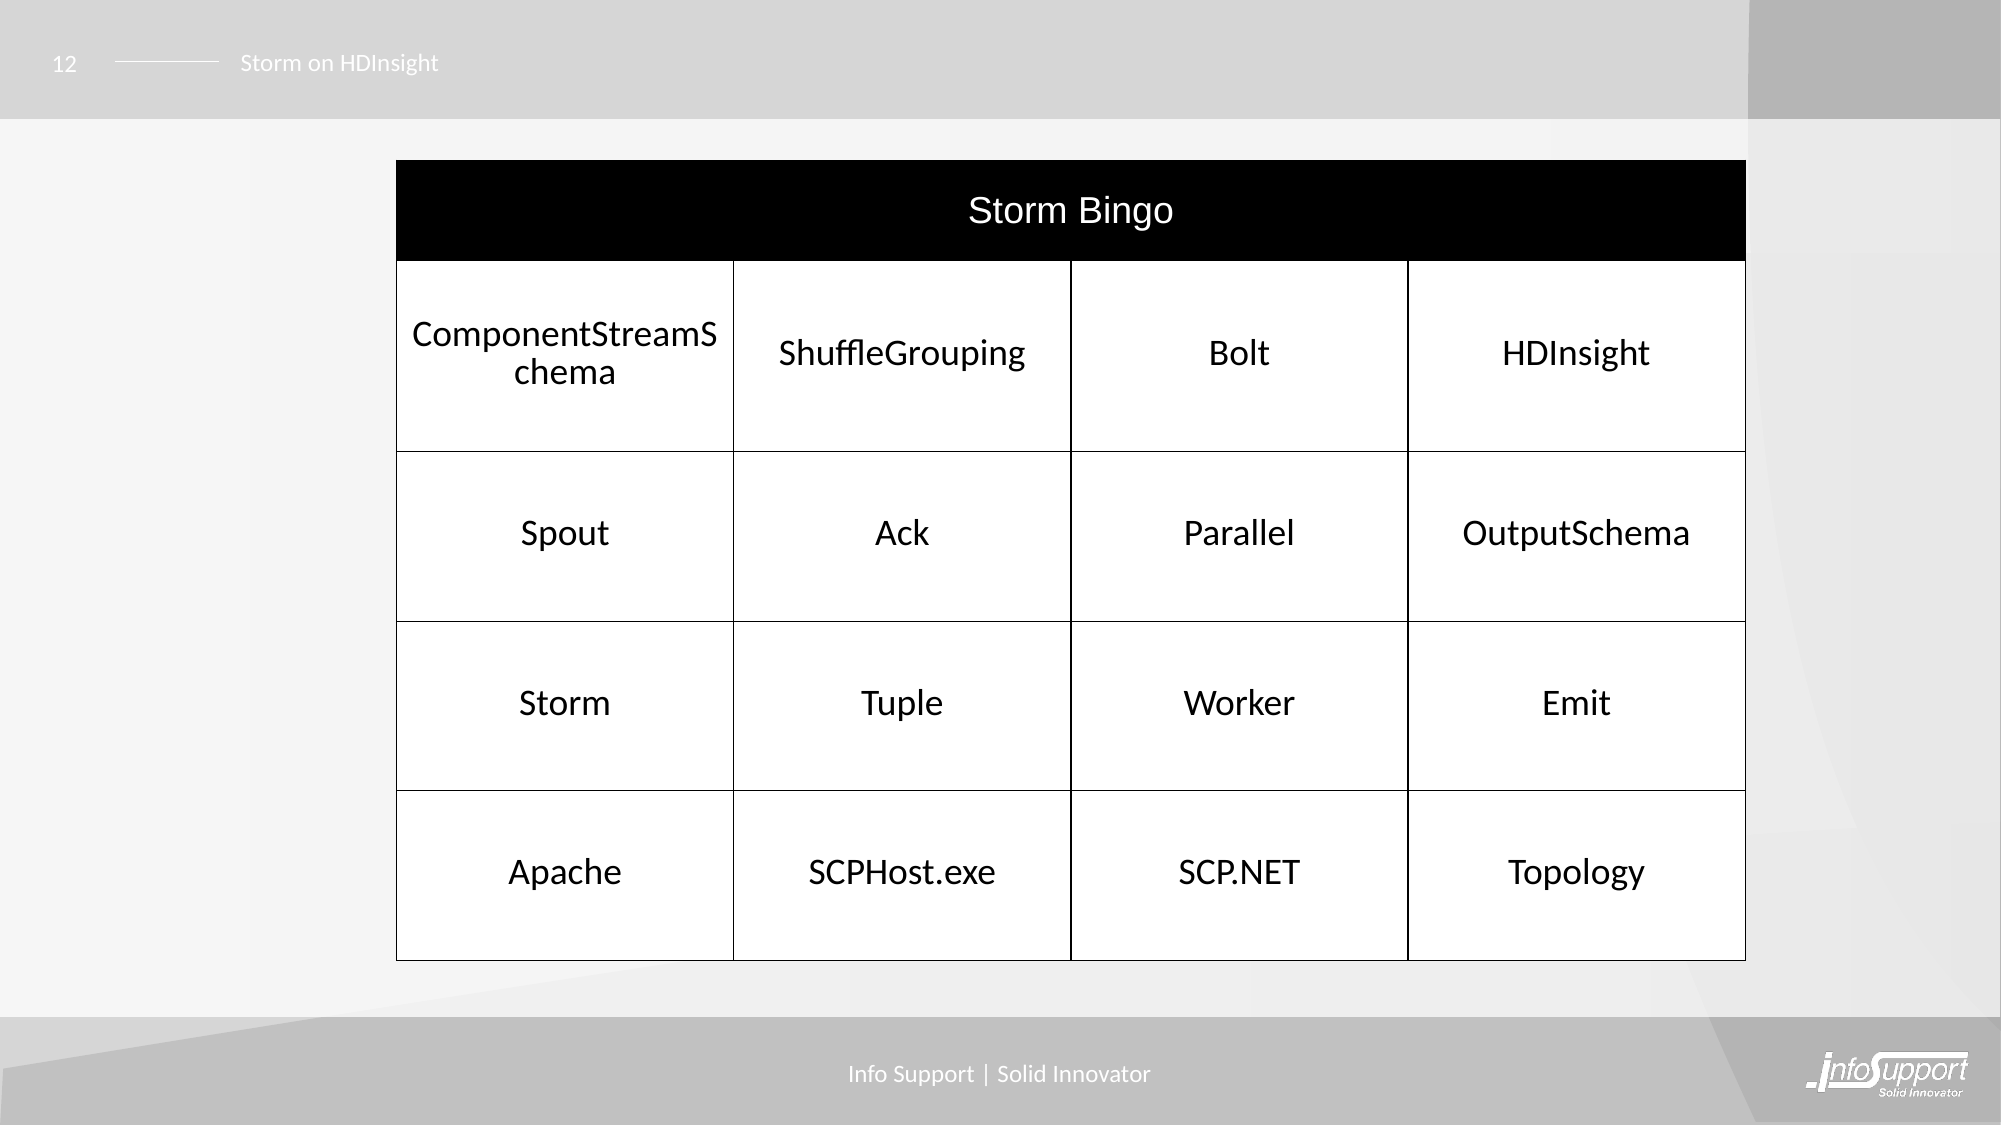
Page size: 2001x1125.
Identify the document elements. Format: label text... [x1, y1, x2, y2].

table_cell Parallel [1072, 452, 1407, 621]
table_cell SCP.NET [1072, 791, 1407, 960]
table_cell Spout [397, 452, 733, 621]
table_cell Apache [397, 791, 733, 960]
slide_number 12 [36, 32, 130, 93]
table_cell ShuffleGrouping [734, 261, 1070, 451]
table_cell Bolt [1072, 261, 1407, 451]
table_cell ComponentStreamSchema [397, 261, 733, 451]
table_cell Topology [1409, 791, 1745, 960]
table_cell Ack [734, 452, 1070, 621]
table_header Storm Bingo [397, 161, 1745, 259]
table_cell SCPHost.exe [734, 791, 1070, 960]
table_cell HDInsight [1409, 261, 1745, 451]
list Storm on HDInsight [240, 32, 1334, 92]
table_cell Emit [1409, 622, 1745, 790]
footer Info Support | Solid Innovator [662, 1042, 1338, 1103]
table_cell Tuple [734, 622, 1070, 790]
table_cell Worker [1072, 622, 1407, 790]
table_cell Storm [397, 622, 733, 790]
table_cell OutputSchema [1409, 452, 1745, 621]
